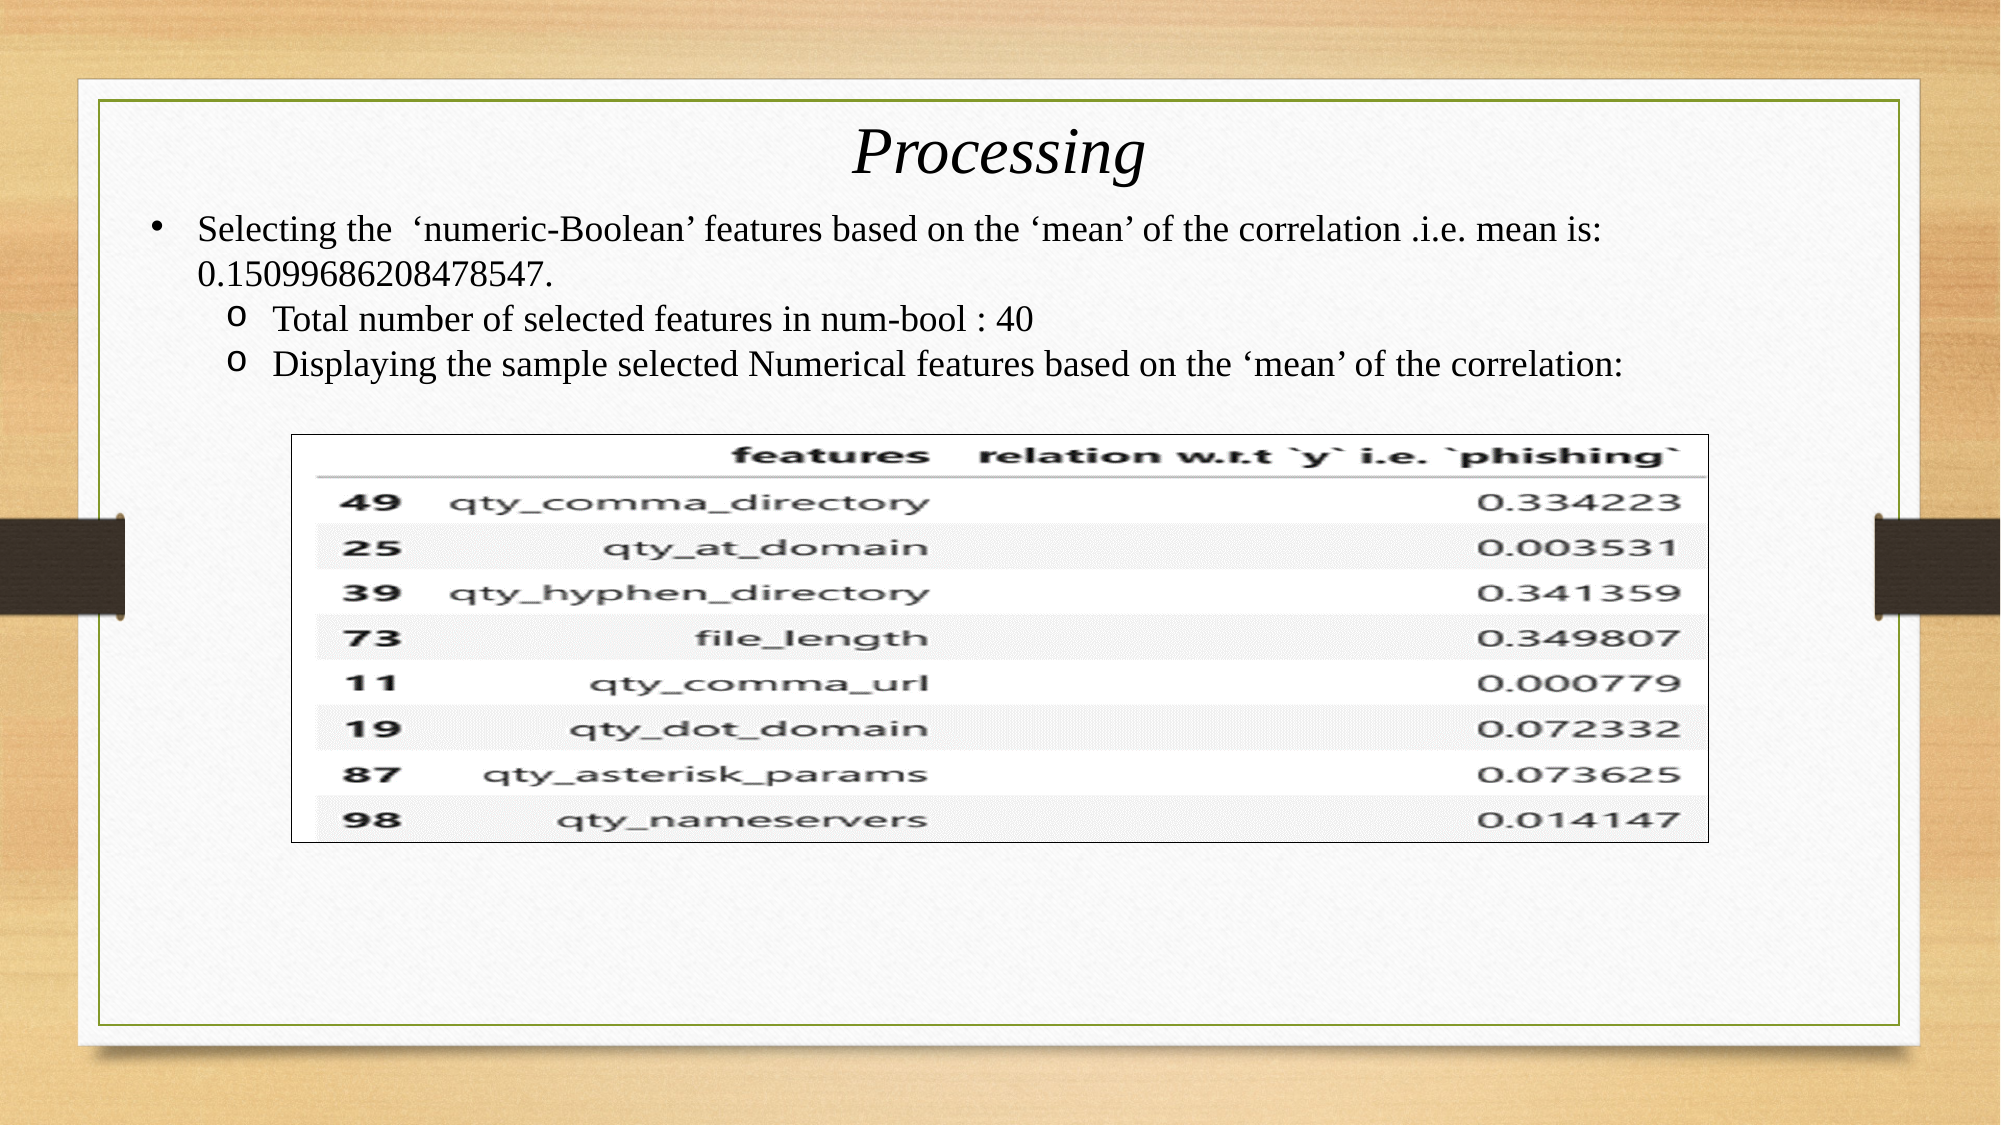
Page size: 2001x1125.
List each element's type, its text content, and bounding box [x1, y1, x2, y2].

text_box Selecting the ‘numeric-Boolean’ features based on the ‘mean’ of the correlation .i.e. mean is: 0.15099686208478547. Total number of selected features in num-bool : 40 Displaying the sample selected Numerical features based on the ‘mean’ of the correlation: [135, 196, 1864, 391]
text_box Processing [528, 99, 1472, 195]
picture [0, 0, 2001, 1125]
